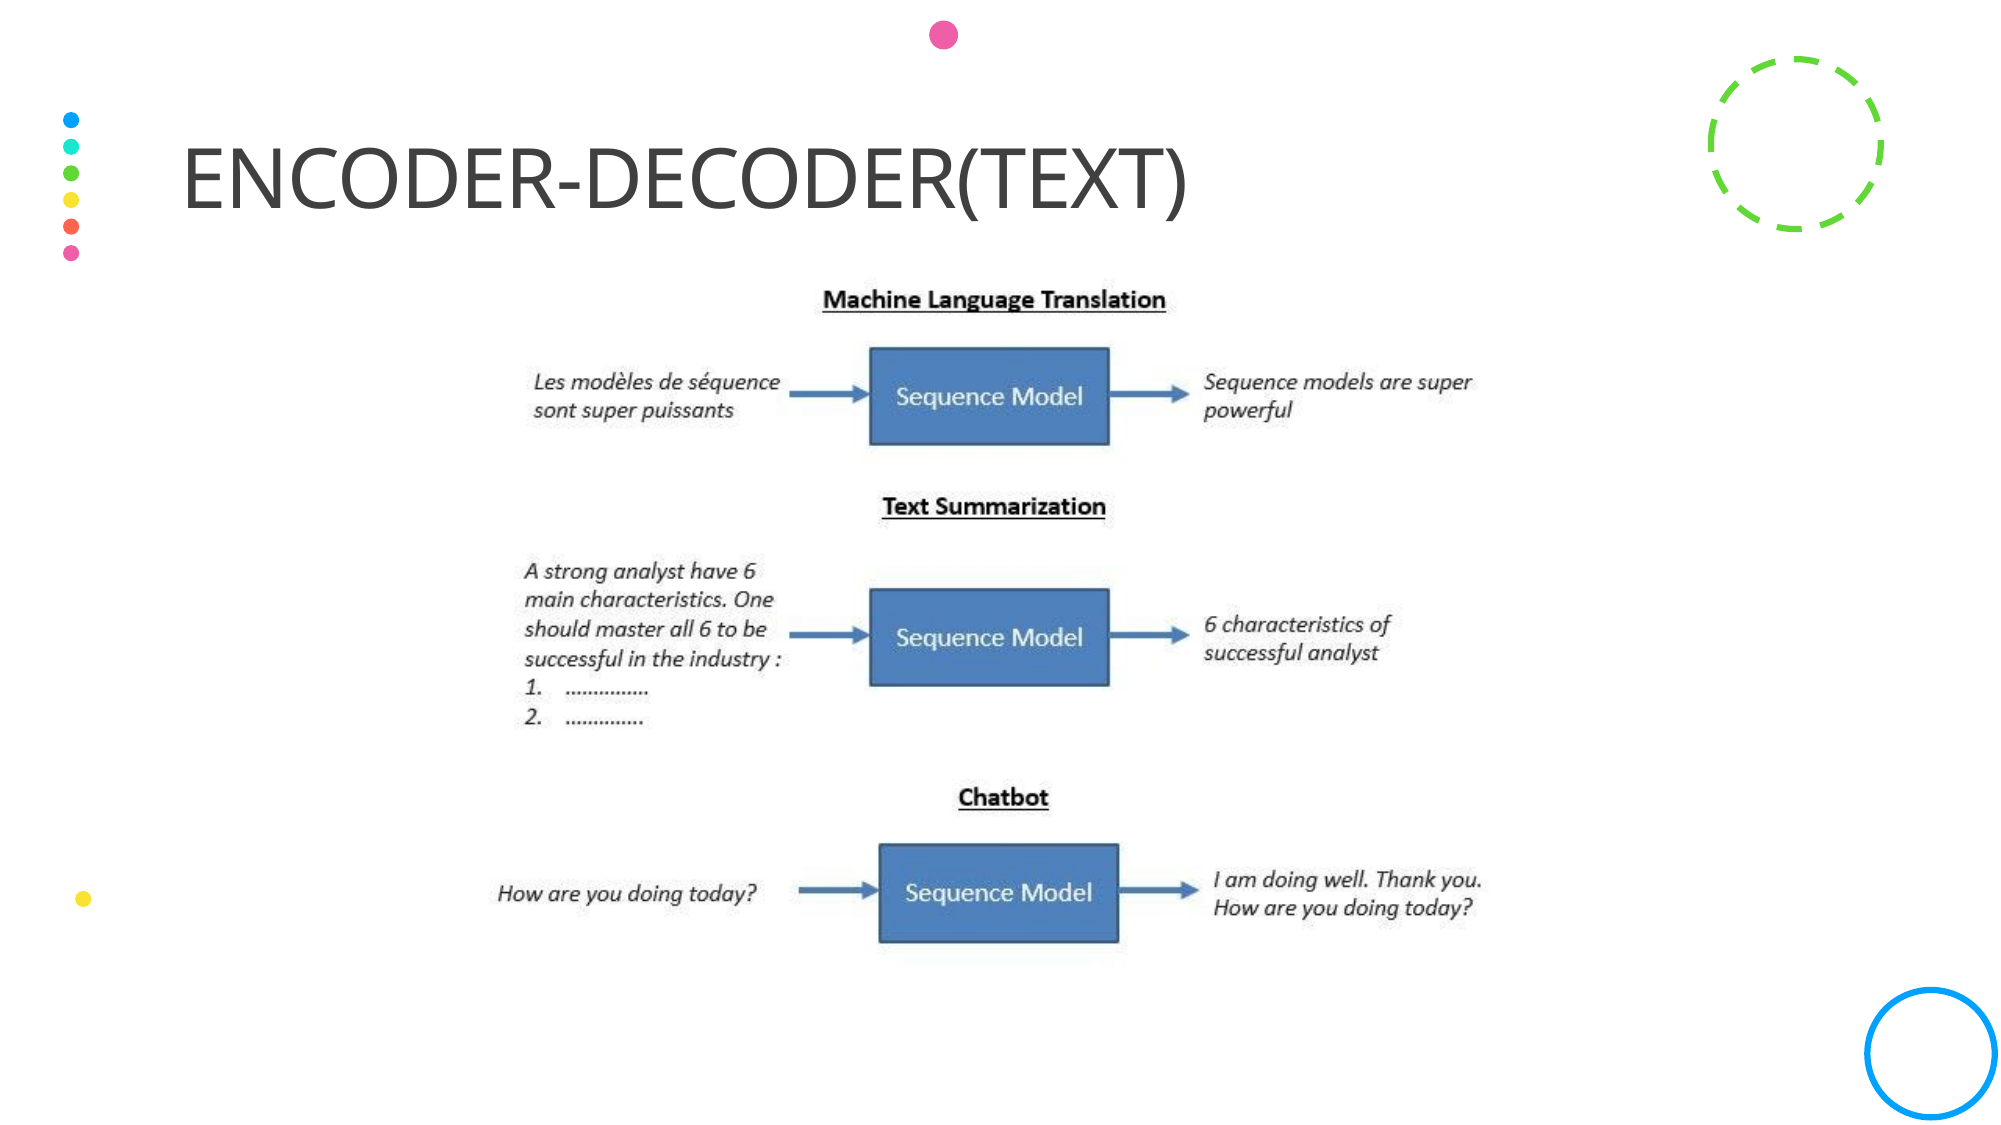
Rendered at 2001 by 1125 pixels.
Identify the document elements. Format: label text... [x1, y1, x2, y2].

picture [476, 265, 1524, 975]
title ENCODER-DECODER(TEXT) [180, 69, 1830, 294]
slide_number 44 [1803, 1057, 1932, 1118]
